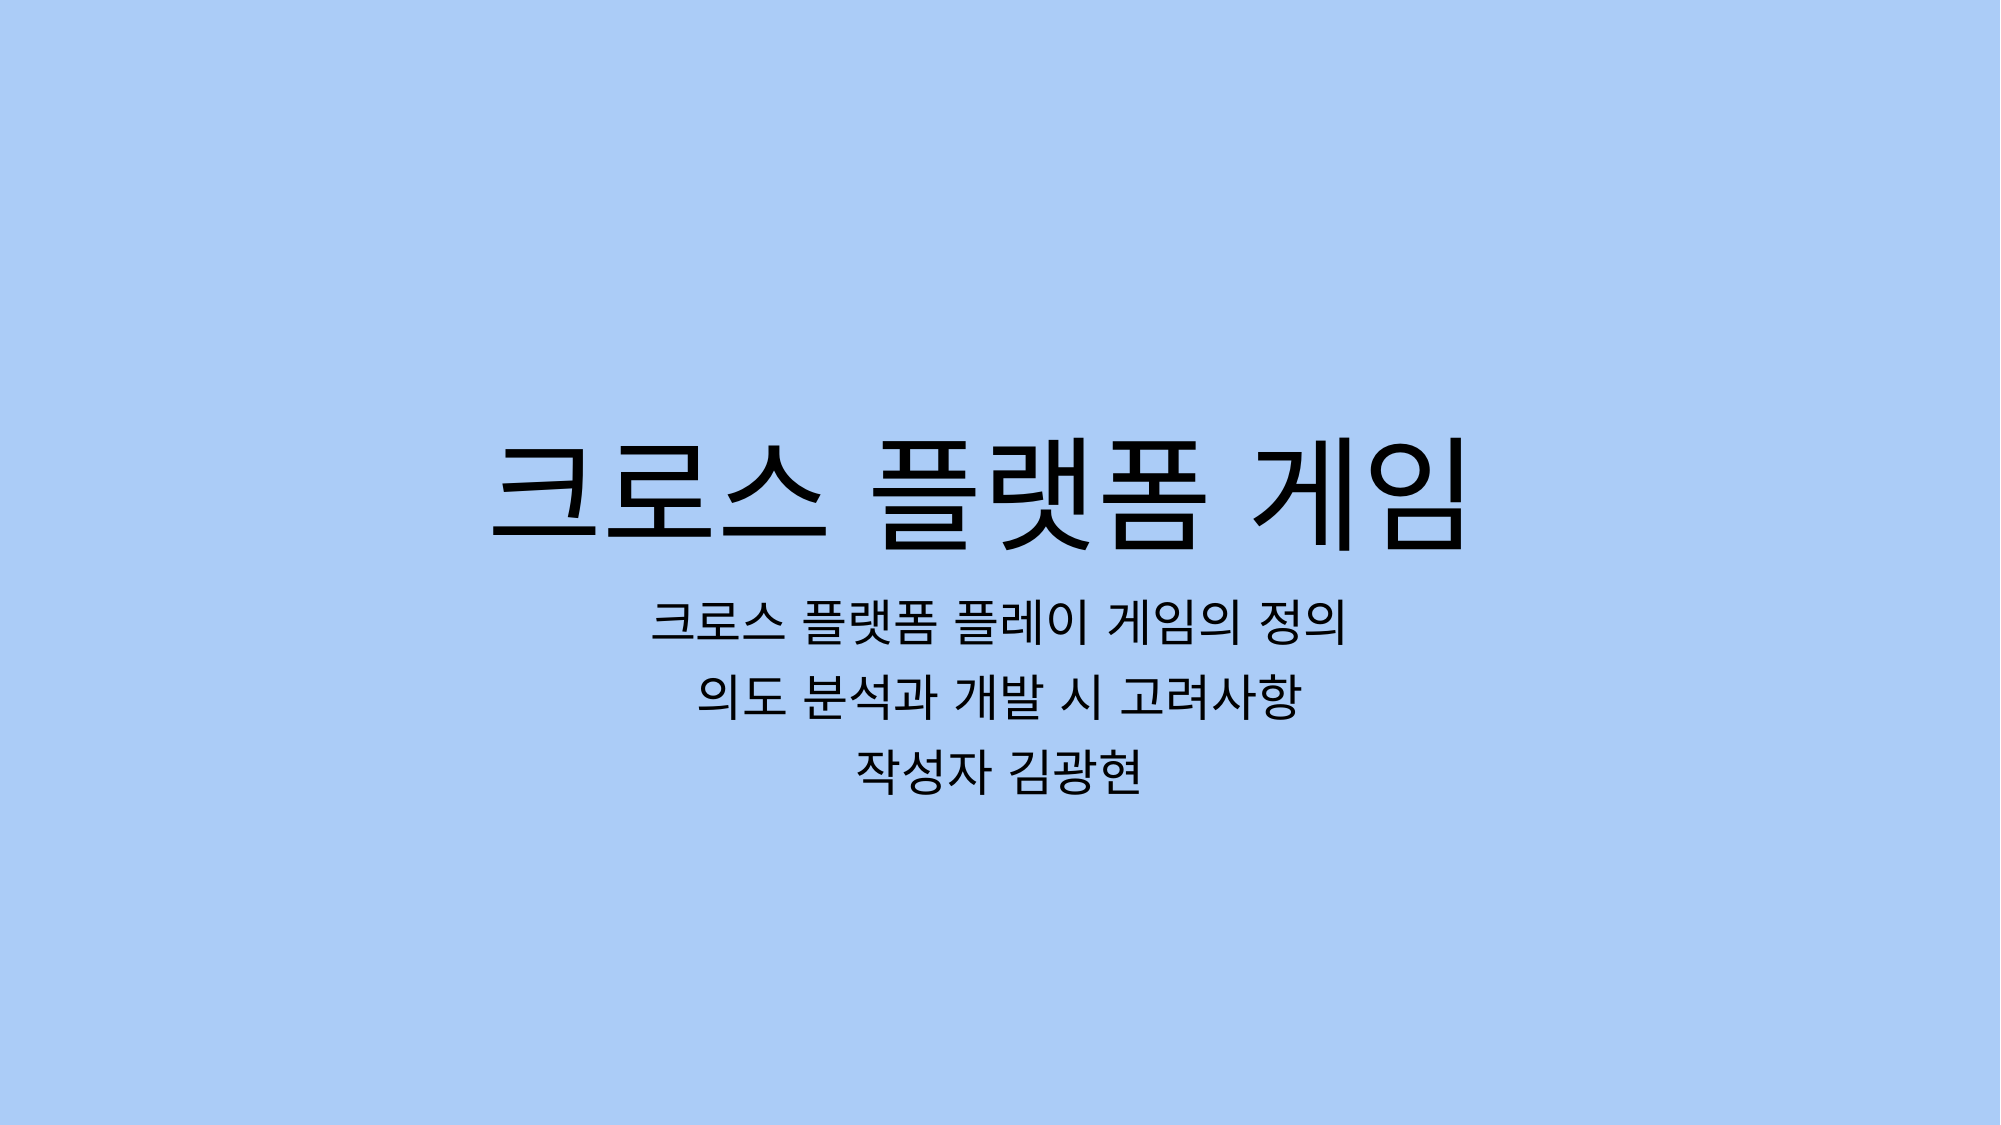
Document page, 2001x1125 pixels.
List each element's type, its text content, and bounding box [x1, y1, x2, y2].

title 크로스 플랫폼 게임 [249, 184, 1750, 576]
subtitle 크로스 플랫폼 플레이 게임의 정의 의도 분석과 개발 시 고려사항 작성자 김광현 [249, 590, 1750, 863]
